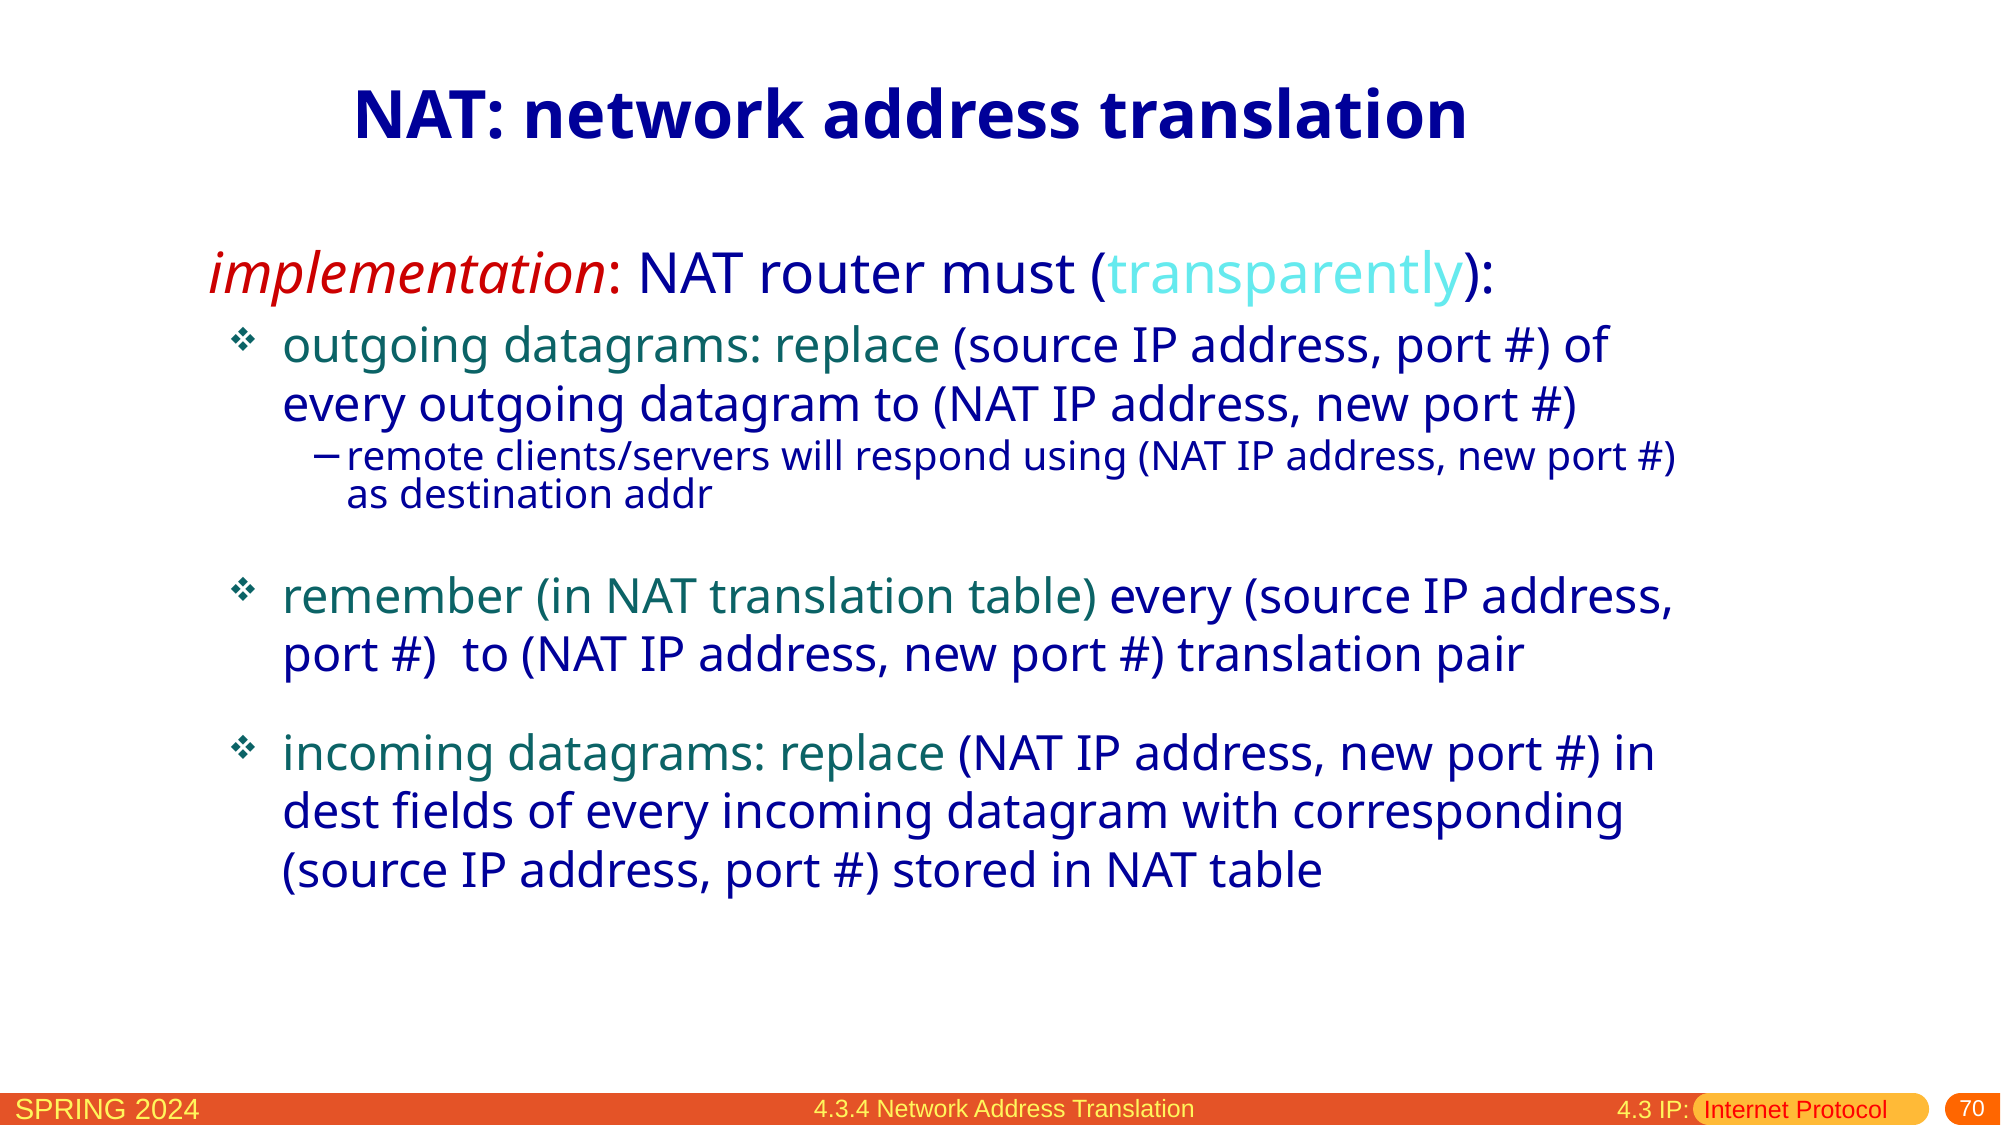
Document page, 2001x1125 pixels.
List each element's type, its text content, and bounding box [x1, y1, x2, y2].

list implementation: NAT router must (transparently): outgoing datagrams: replace (source IP address, port #) of every outgoing datagram to (NAT IP address, new port #) remote clients/servers will respond using (NAT IP address, new port #) as destination addr remember (in NAT translation table) every (source IP address, port #) to (NAT IP address, new port #) translation pair incoming datagrams: replace (NAT IP address, new port #) in dest fields of every incoming datagram with corresponding (source IP address, port #) stored in NAT table [149, 243, 1696, 1006]
title NAT: network address translation [337, 37, 1665, 187]
text_box 4.3.4 Network Address Translation (NAT) [799, 1085, 1281, 1125]
text_box 4.3 IP: Internet Protocol [1602, 1086, 1934, 1125]
